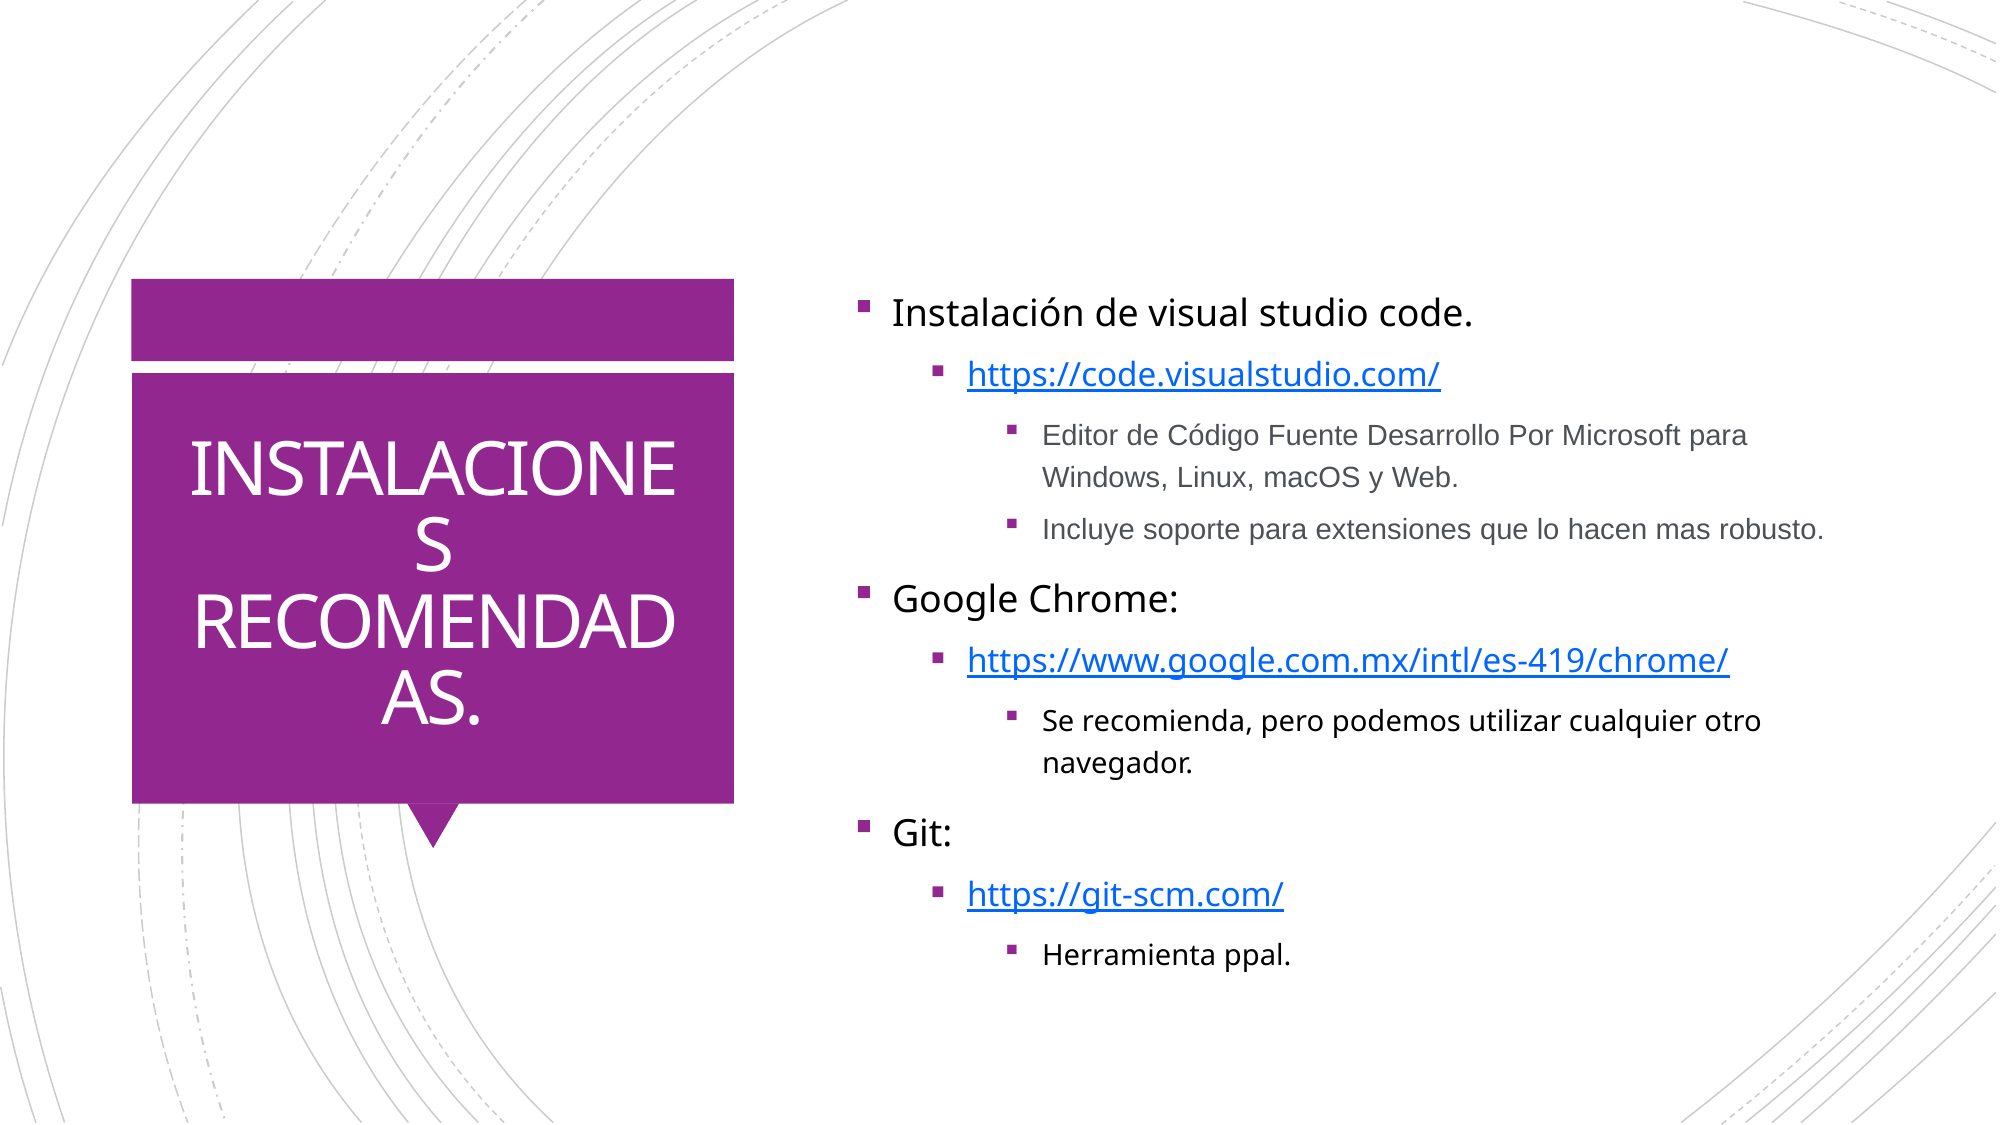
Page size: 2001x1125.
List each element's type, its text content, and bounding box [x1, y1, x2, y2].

list Instalación de visual studio code. https://code.visualstudio.com/ Editor de Código Fuente Desarrollo Por Microsoft para Windows, Linux, macOS y Web. Incluye soporte para extensiones que lo hacen mas robusto. Google Chrome: https://www.google.com.mx/intl/es-419/chrome/ Se recomienda, pero podemos utilizar cualquier otro navegador. Git: https://git-scm.com/ Herramienta ppal. [839, 131, 1871, 993]
title INSTALACIONES RECOMENDADAS. [145, 385, 720, 789]
